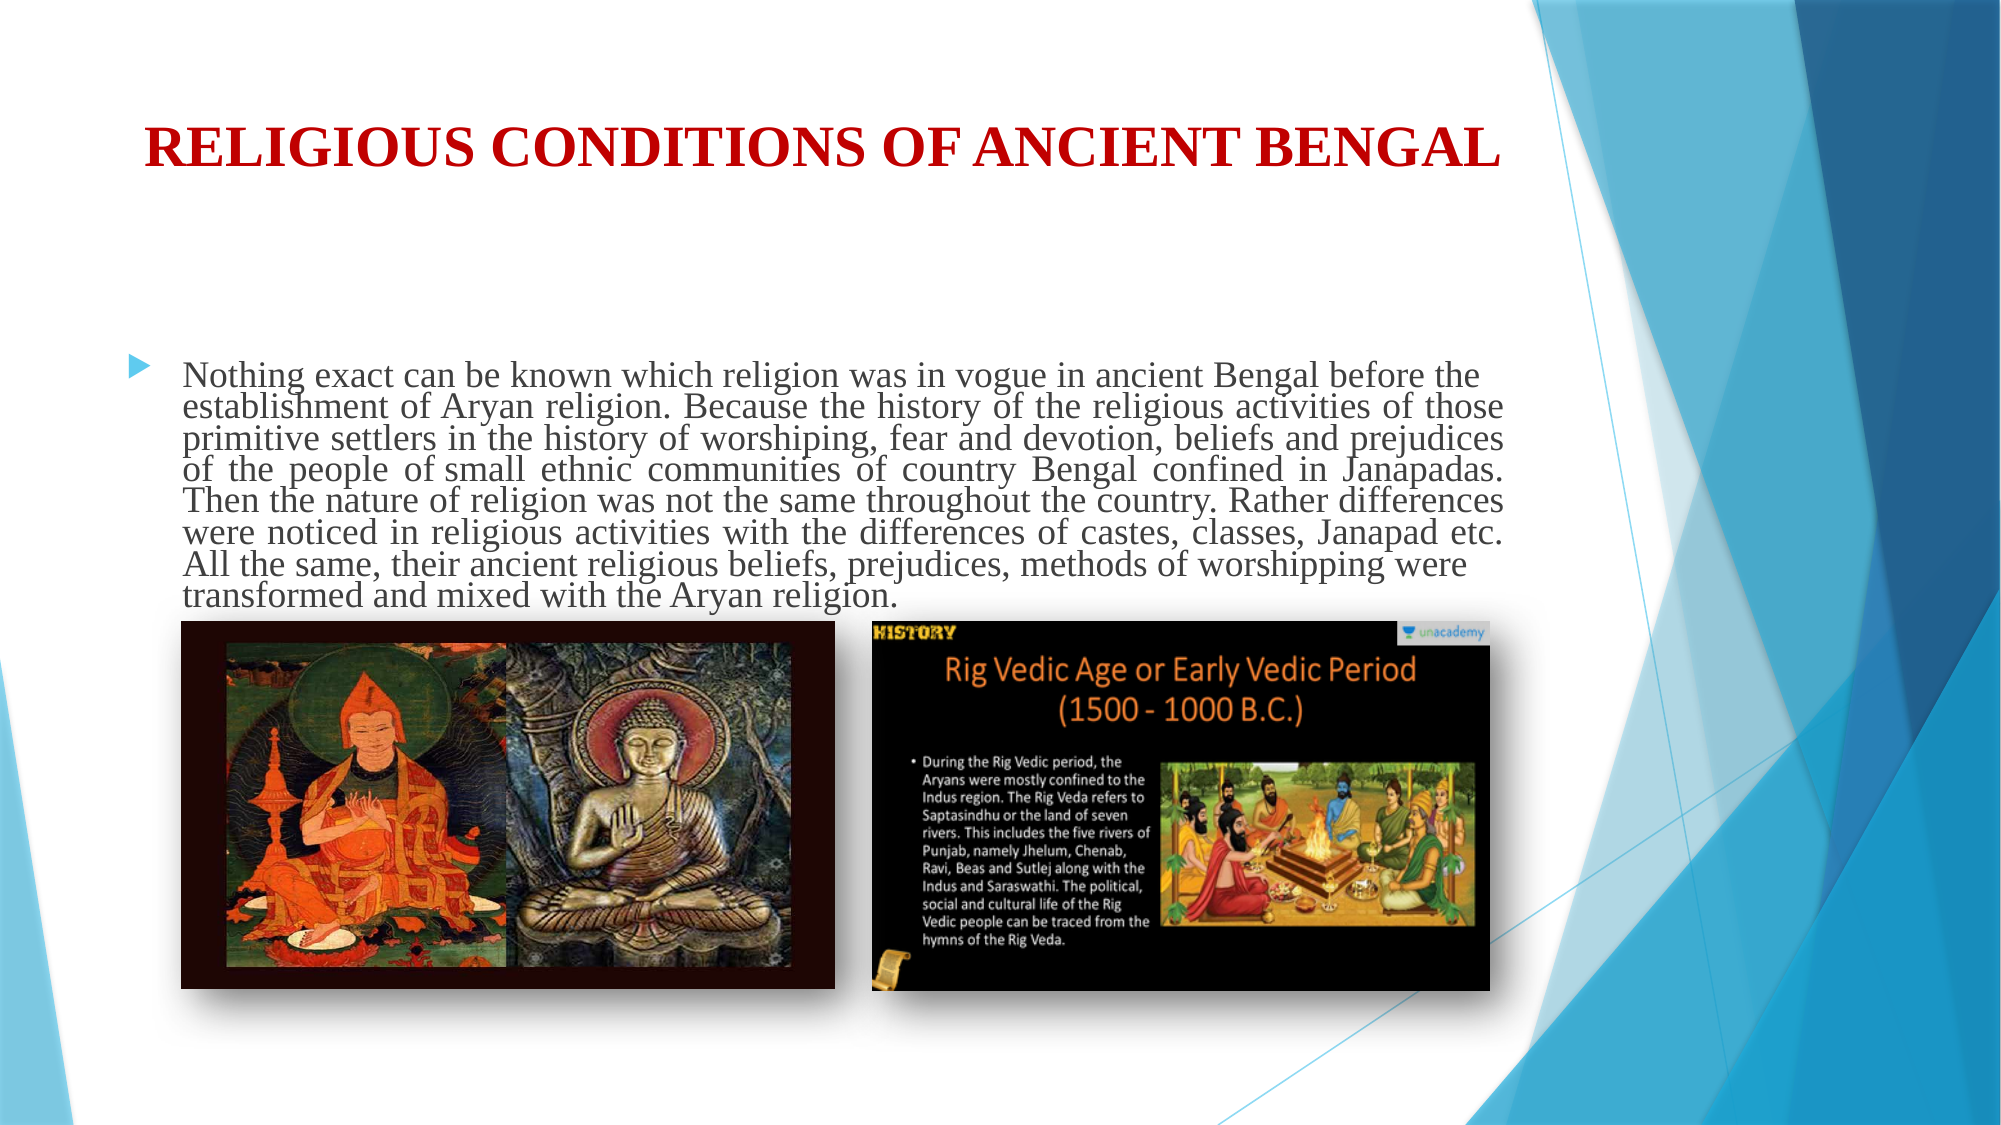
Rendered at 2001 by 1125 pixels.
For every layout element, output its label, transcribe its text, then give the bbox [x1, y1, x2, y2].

picture [871, 621, 1490, 992]
list Nothing exact can be known which religion was in vogue in ancient Bengal before the establishment of Aryan religion. Because the history of the religious activities of those primitive settlers in the history of worshiping, fear and devotion, beliefs and prejudices of the people of small ethnic communities of country Bengal confined in Janapadas. Then the nature of religion was not the same throughout the country. Rather differences were noticed in religious activities with the differences of castes, classes, Janapad etc. All the same, their ancient religious beliefs, prejudices, methods of worshipping were transformed and mixed with the Aryan religion. [111, 354, 1522, 992]
picture [181, 621, 835, 990]
title RELIGIOUS CONDITIONS OF ANCIENT BENGAL [111, 99, 1522, 317]
